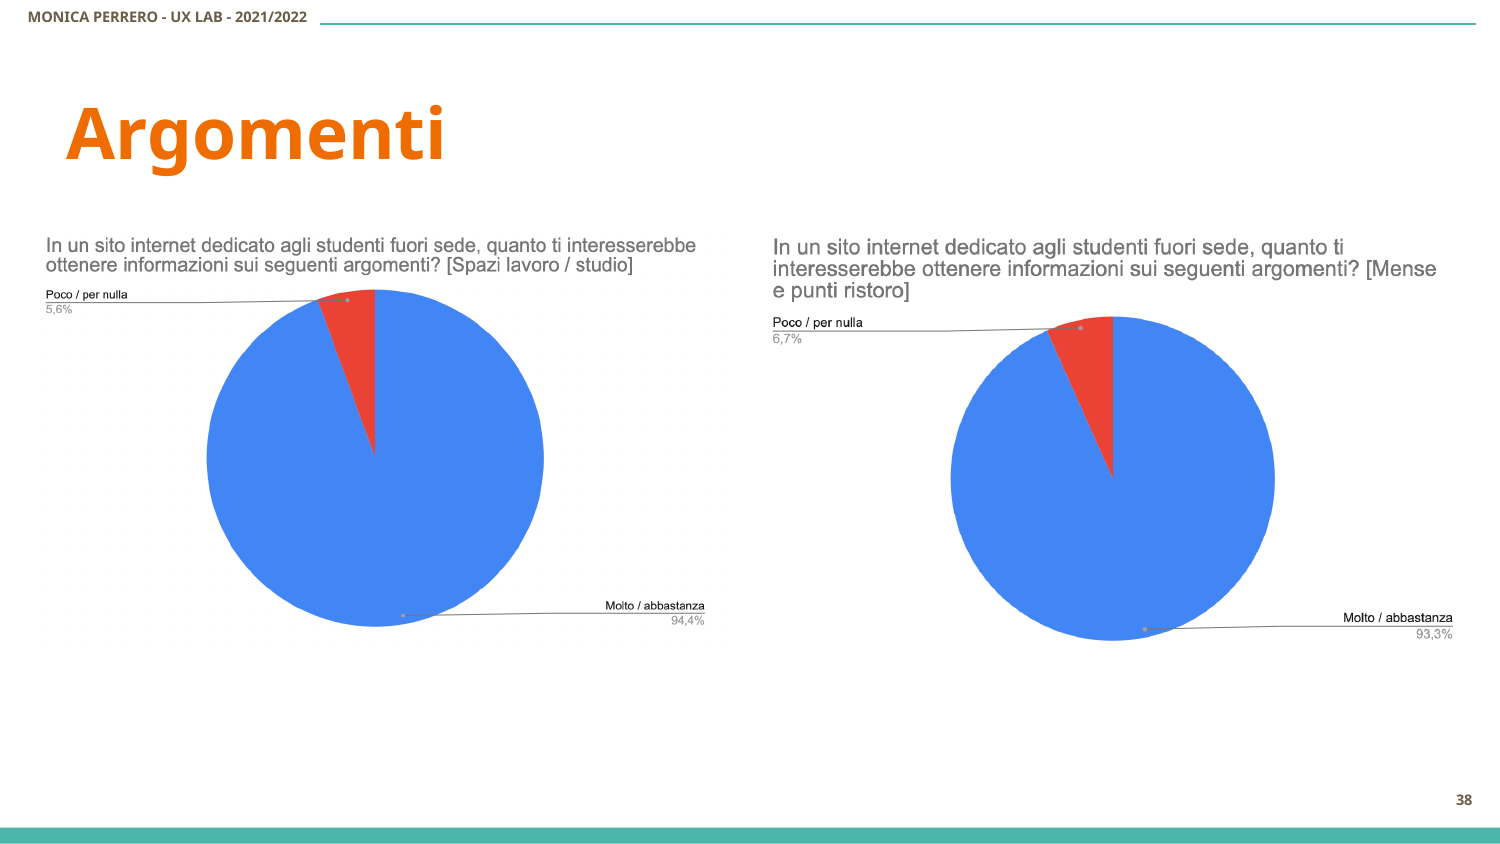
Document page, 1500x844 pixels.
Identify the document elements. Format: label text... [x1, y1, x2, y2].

picture [750, 213, 1476, 663]
title Argomenti [51, 72, 1449, 189]
slide_number ‹#› [1397, 768, 1488, 834]
picture [24, 213, 726, 648]
